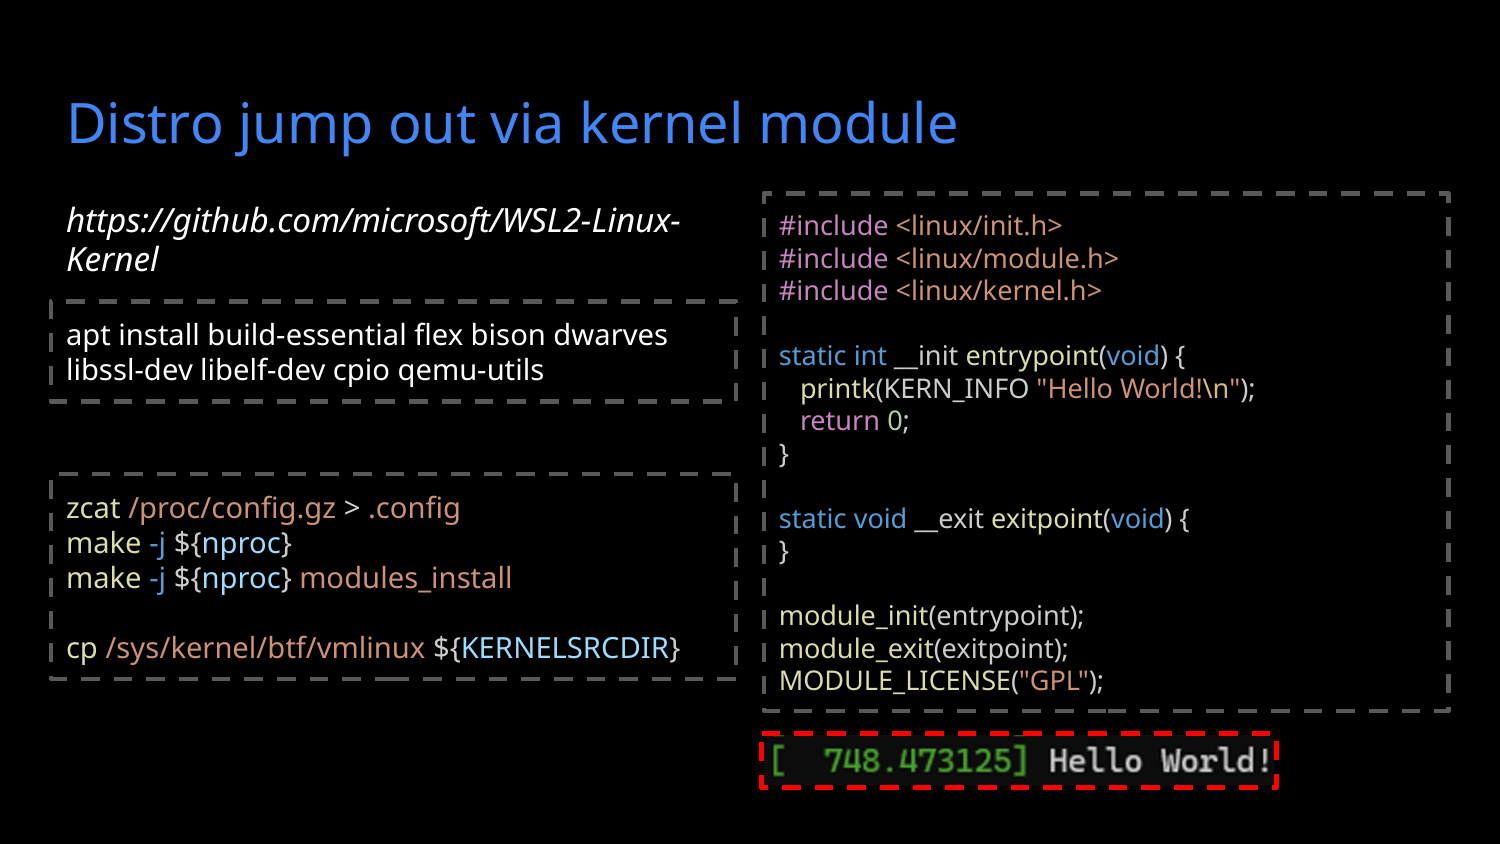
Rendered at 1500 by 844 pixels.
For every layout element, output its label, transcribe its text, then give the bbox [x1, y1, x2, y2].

text_box https://github.com/microsoft/WSL2-Linux-Kernel [51, 183, 736, 294]
text_box #include <linux/init.h> #include <linux/module.h> #include <linux/kernel.h> static int __init entrypoint(void) { printk(KERN_INFO "Hello World!\n"); return 0; } static void __exit exitpoint(void) { } module_init(entrypoint); module_exit(exitpoint); MODULE_LICENSE("GPL"); [763, 193, 1449, 711]
text_box apt install build-essential flex bison dwarves libssl-dev libelf-dev cpio qemu-utils [51, 301, 736, 402]
title Distro jump out via kernel module [51, 72, 1449, 167]
text_box zcat /proc/config.gz > .config make -j ${nproc} make -j ${nproc} modules_install cp /sys/kernel/btf/vmlinux ${KERNELSRCDIR} [51, 474, 736, 679]
picture [763, 735, 1275, 786]
